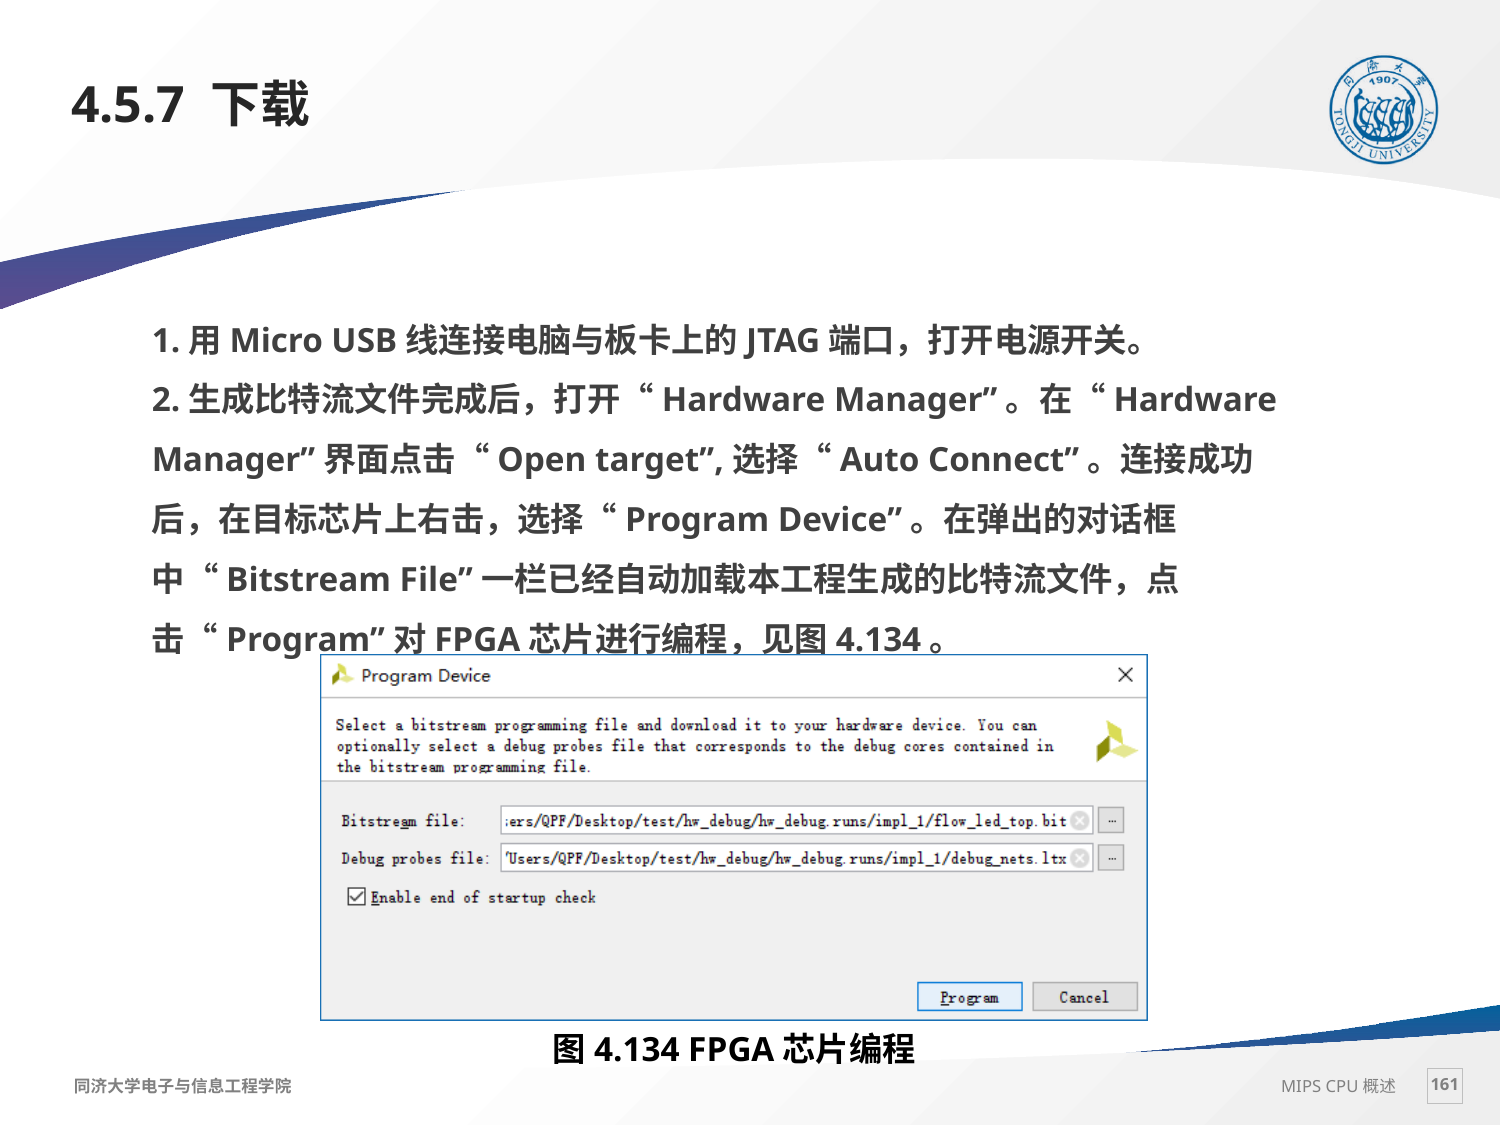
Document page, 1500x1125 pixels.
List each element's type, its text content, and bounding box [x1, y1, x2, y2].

text_box 1.用Micro USB线连接电脑与板卡上的JTAG端口，打开电源开关。 2.生成比特流文件完成后，打开“Hardware Manager”。在“Hardware Manager”界面点击“Open target”,选择“Auto Connect”。连接成功后，在目标芯片上右击，选择“Program Device”。在弹出的对话框中“Bitstream File”一栏已经自动加载本工程生成的比特流文件，点击“Program”对FPGA芯片进行编程，见图4.134。 [140, 291, 1329, 666]
picture [1319, 40, 1462, 184]
text_box 图4.134 FPGA芯片编程 [538, 1029, 931, 1076]
picture [320, 654, 1148, 1021]
title 4.5.7 下载 [59, 60, 1410, 149]
